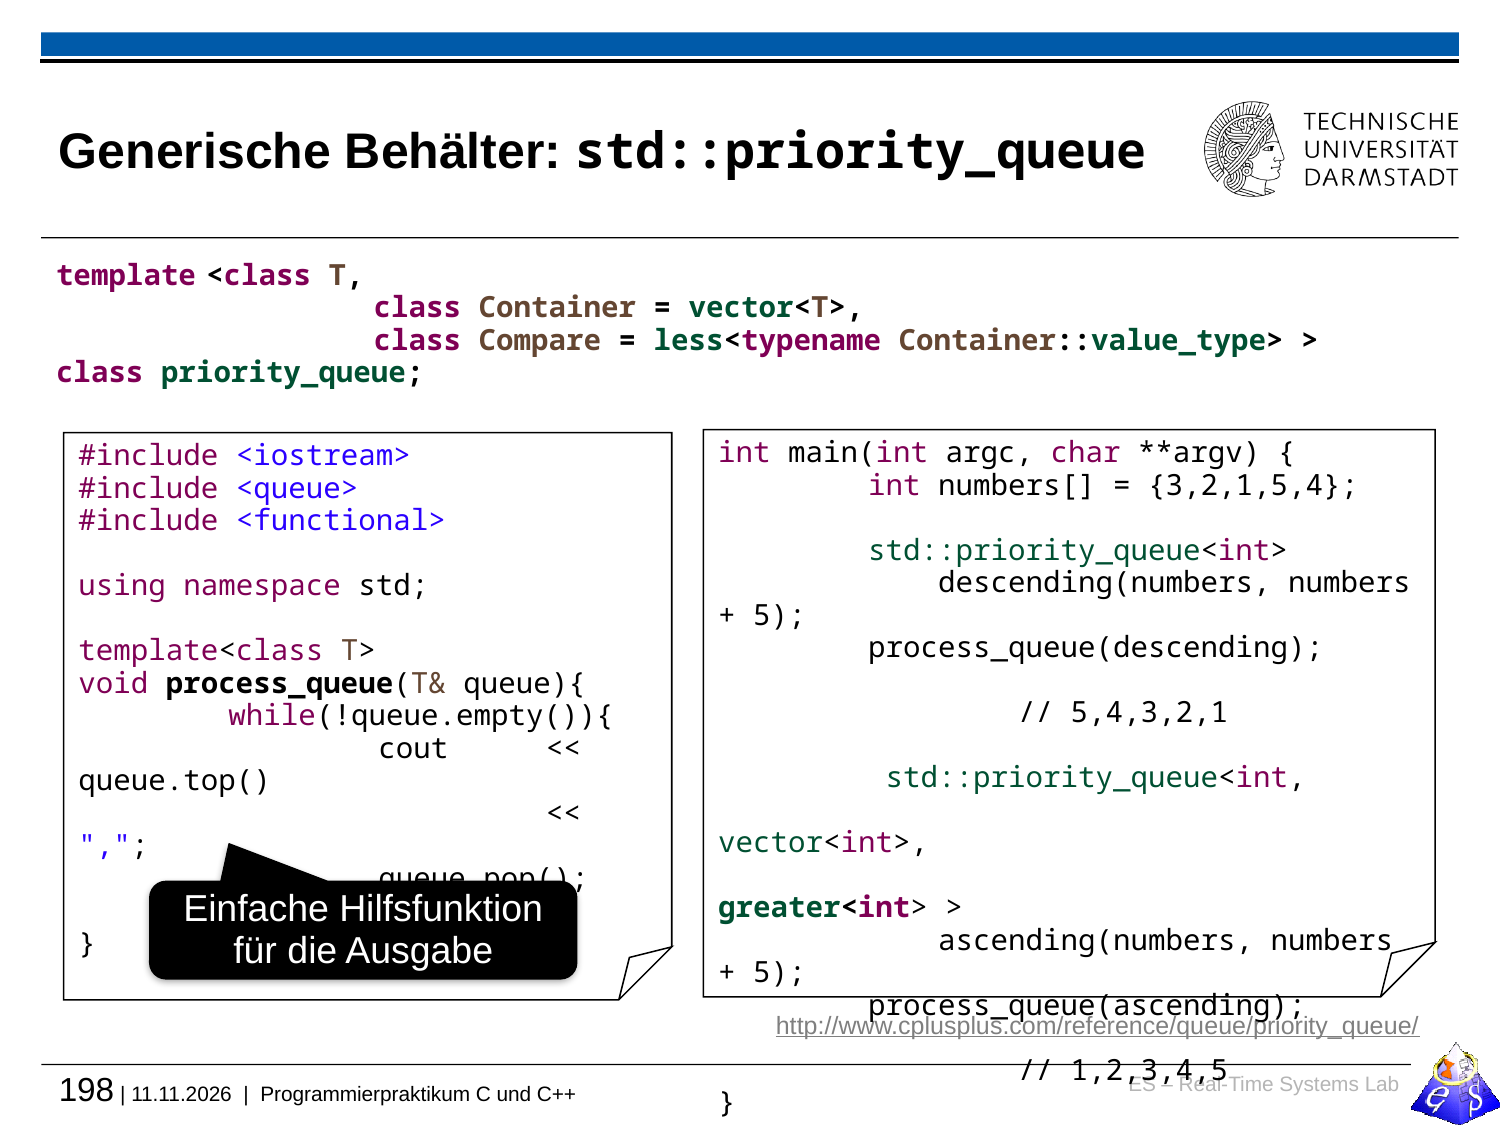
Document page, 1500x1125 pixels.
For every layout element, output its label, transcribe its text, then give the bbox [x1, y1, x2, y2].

text_box http://www.cplusplus.com/reference/queue/priority_queue/ [363, 1005, 1436, 1048]
text_box #include <iostream> #include <queue> #include <functional> using namespace std; template<class T> void process_queue(T& queue){ while(!queue.empty()){ cout << queue.top() << ","; queue.pop(); } } [63, 432, 672, 1000]
picture [1187, 84, 1483, 214]
picture [1411, 1041, 1500, 1125]
text_box template <class T, class Container = vector<T>, class Compare = less<typename Container::value_type> > class priority_queue; [41, 251, 1412, 397]
text_box Einfache Hilfsfunktion für die Ausgabe [148, 843, 578, 980]
text_box int main(int argc, char **argv) { int numbers[] = {3,2,1,5,4}; std::priority_queue<int> descending(numbers, numbers + 5); process_queue(descending); // 5,4,3,2,1 std::priority_queue<int, vector<int>, greater<int> > ascending(numbers, numbers + 5); process_queue(ascending); // 1,2,3,4,5 } [703, 429, 1436, 997]
title Generische Behälter: std::priority_queue [58, 80, 1187, 218]
